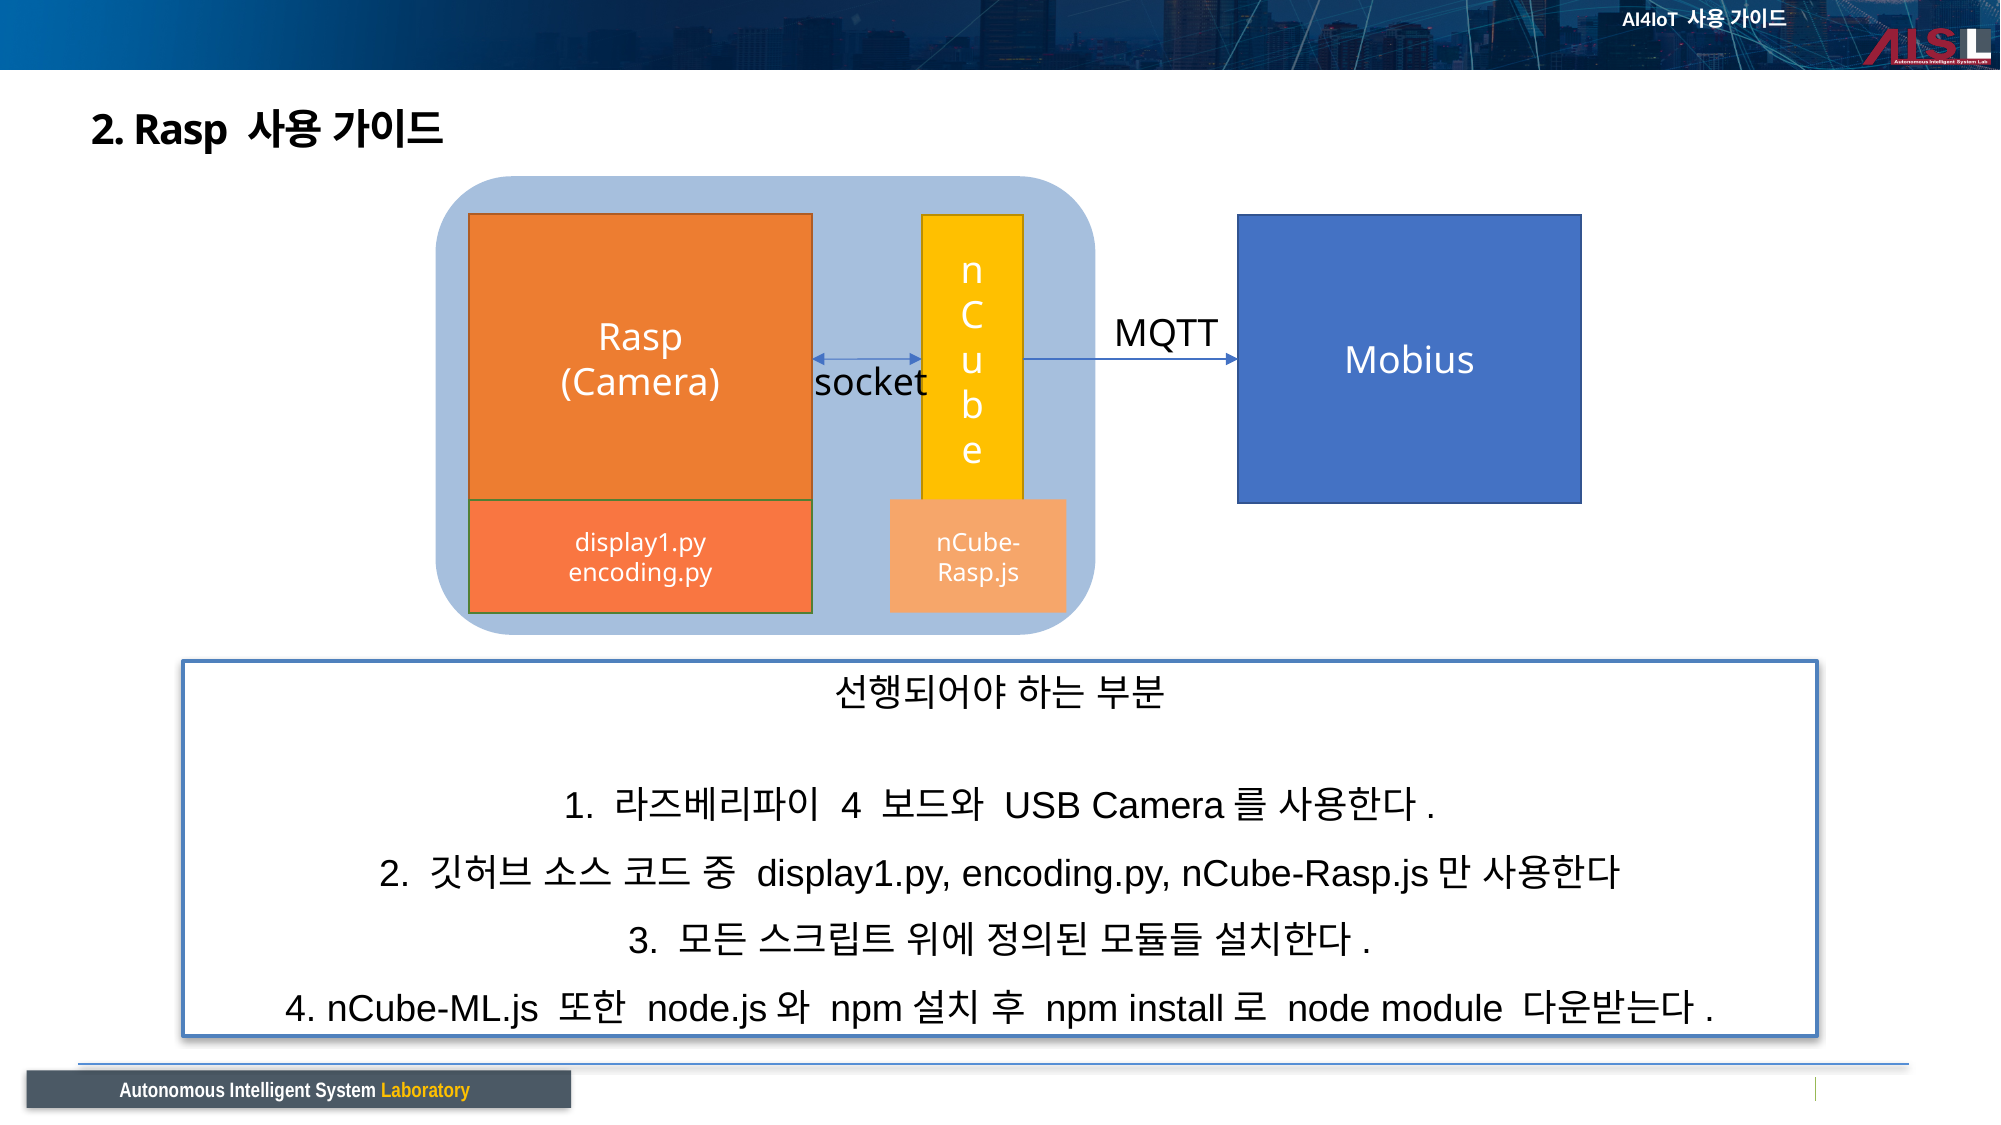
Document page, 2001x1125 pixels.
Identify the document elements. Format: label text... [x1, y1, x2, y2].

text_box 선행되어야 하는 부분 1. 라즈베리파이 4 보드와 USB Camera를 사용한다. 2. 깃허브 소스 코드 중 display1.py, encoding.py, nCube-Rasp.js만 사용한다 3. 모든 스크립트 위에 정의된 모듈들 설치한다. 4. nCube-ML.js 또한 node.js와 npm설치 후 npm install로 node module 다운받는다. [183, 661, 1817, 1037]
text_box Rasp (Camera) [469, 214, 812, 499]
text_box display1.py encoding.py [469, 499, 812, 613]
title 2. Rasp 사용 가이드 [82, 78, 1884, 177]
text_box MQTT [1099, 301, 1256, 361]
text_box nCube-Rasp.js [890, 499, 1067, 613]
picture [0, 0, 2000, 70]
text_box socket [799, 350, 957, 411]
text_box n C u b e [921, 215, 1023, 499]
text_box Mobius [1238, 215, 1581, 503]
text_box [435, 176, 1096, 635]
